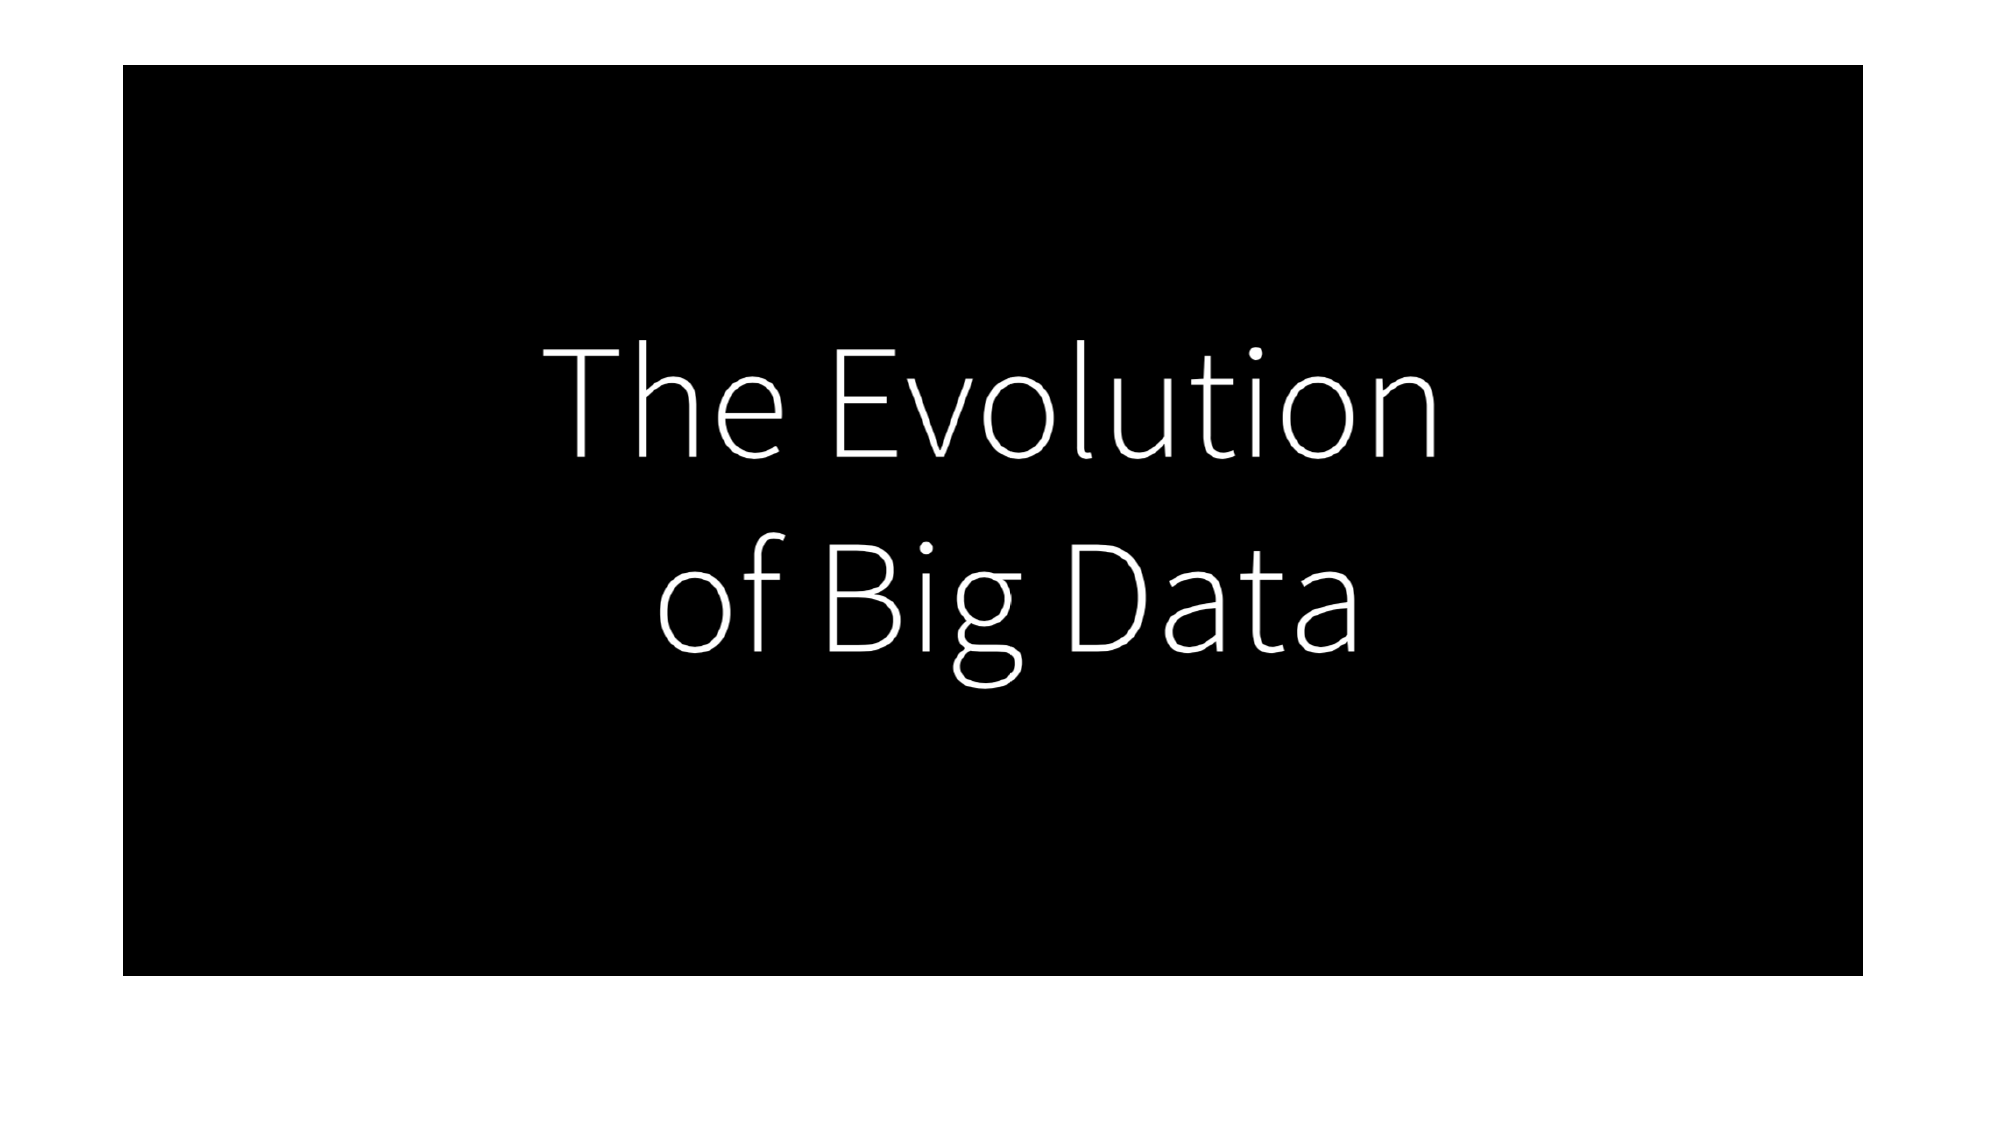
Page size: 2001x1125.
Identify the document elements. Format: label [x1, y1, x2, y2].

list [123, 65, 1863, 976]
